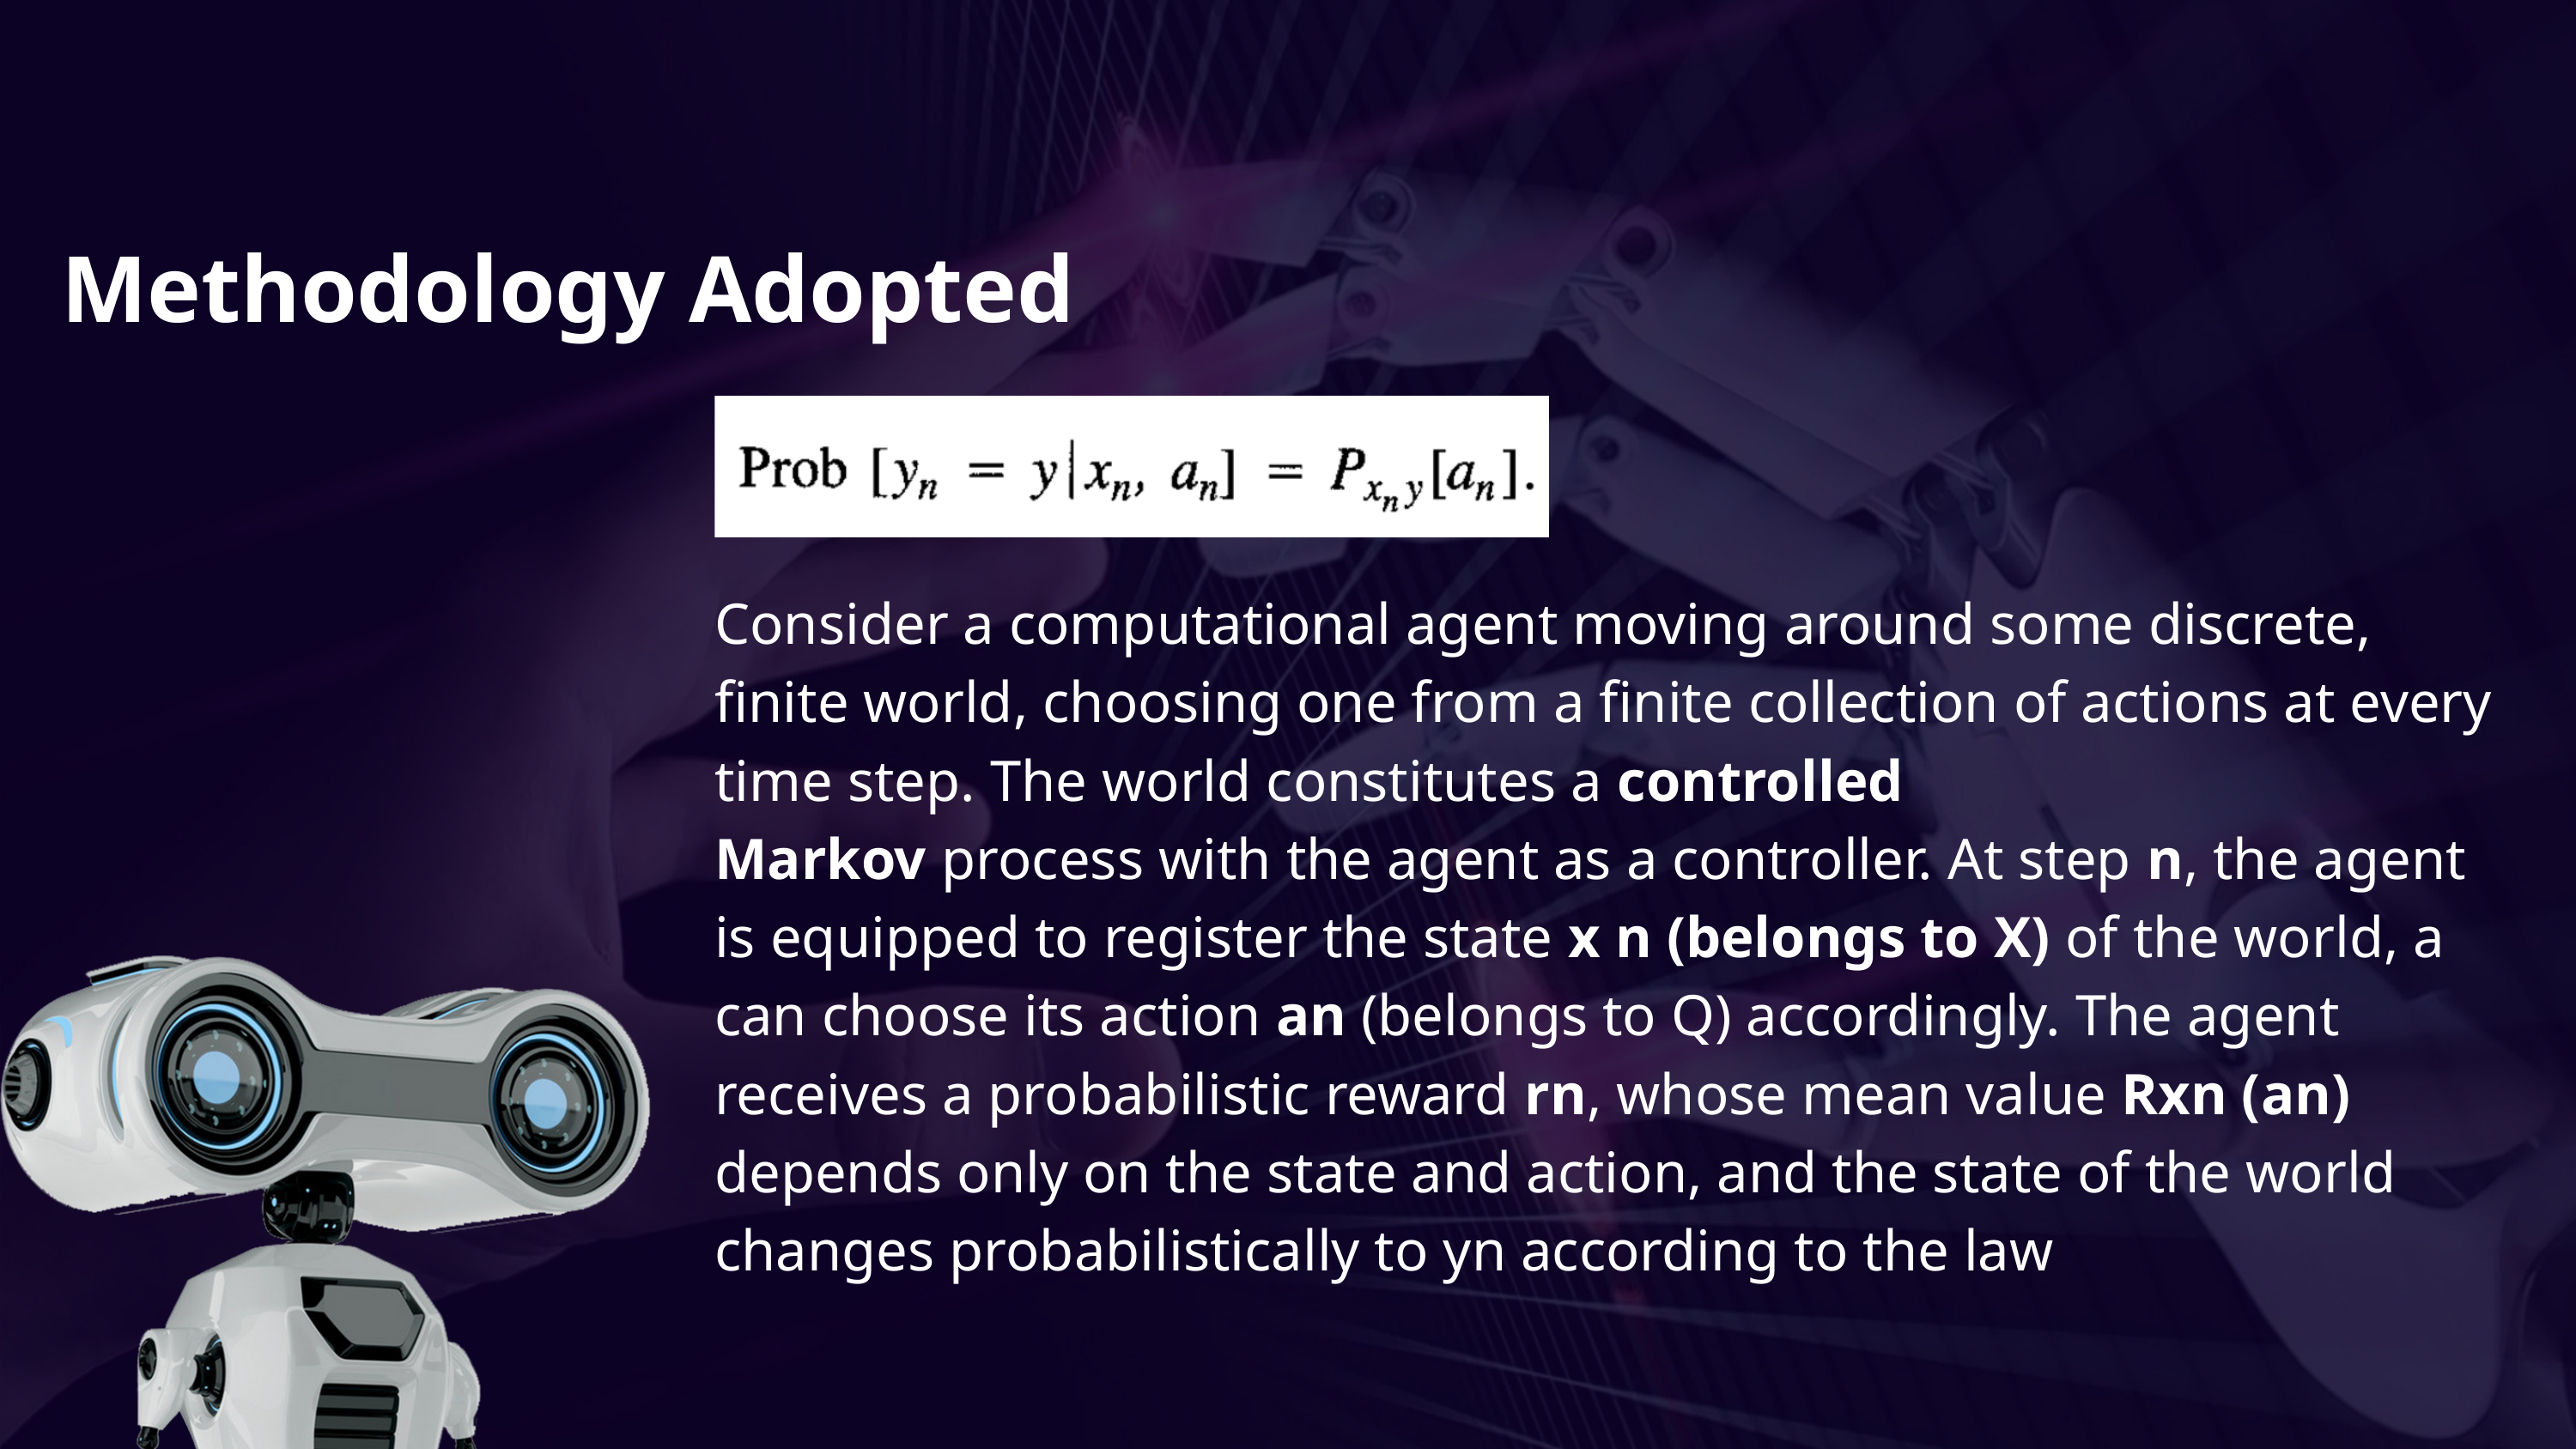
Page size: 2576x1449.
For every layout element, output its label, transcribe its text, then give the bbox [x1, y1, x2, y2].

text_box [0, 955, 651, 1449]
text_box Methodology Adopted [45, 212, 1091, 341]
text_box Consider a computational agent moving around some discrete, finite world, choosing one from a finite collection of actions at every time step. The world constitutes a controlled Markov process with the agent as a controller. At step n, the agent is equipped to register the state x n (belongs to X) of the world, a can choose its action an (belongs to Q) accordingly. The agent receives a probabilistic reward rn, whose mean value Rxn (an) depends only on the state and action, and the state of the world changes probabilistically to yn according to the law [714, 577, 2518, 1361]
text_box [714, 396, 1550, 537]
text_box [0, 0, 2576, 1449]
